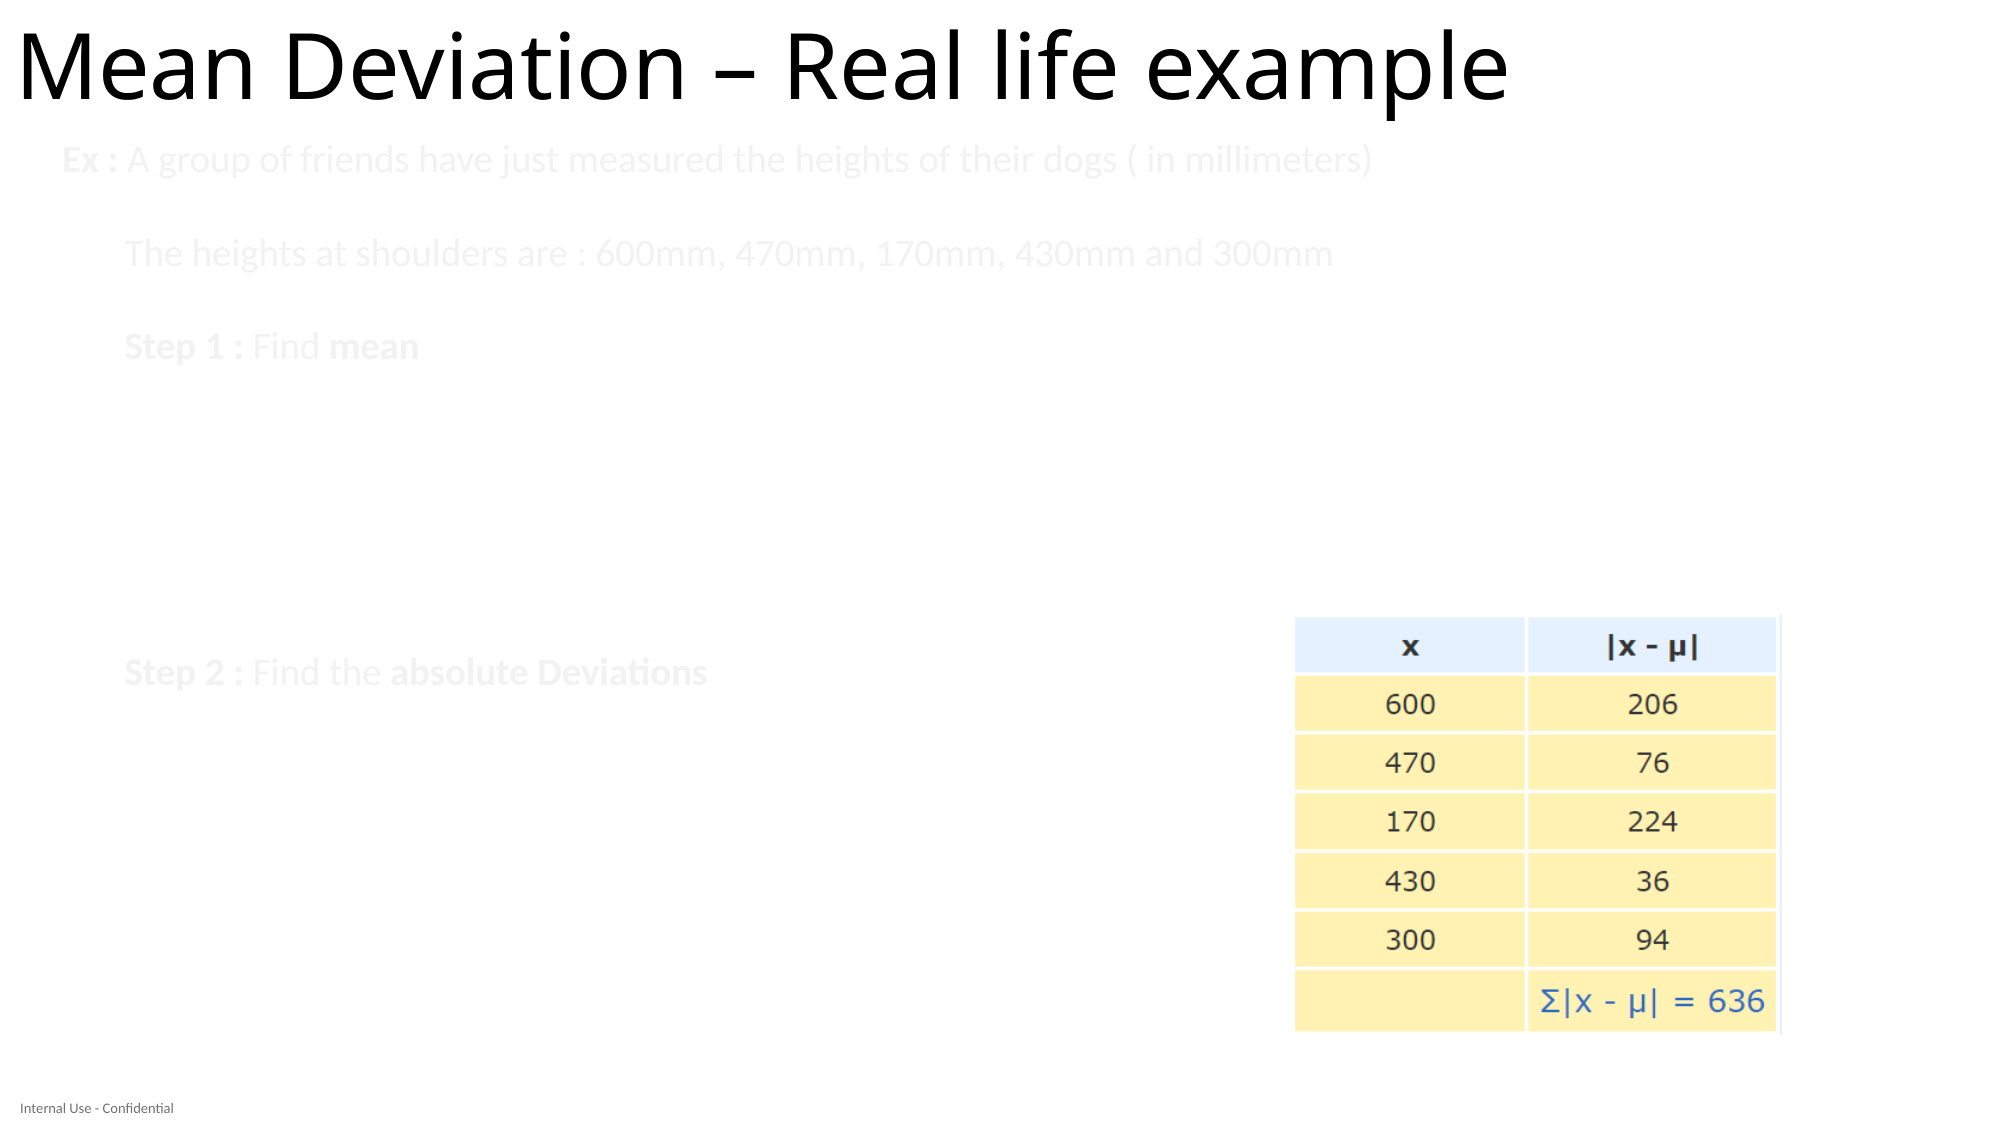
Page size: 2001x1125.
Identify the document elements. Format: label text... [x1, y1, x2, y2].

title Mean Deviation – Real life example [0, 0, 1800, 140]
text_box Ex : A group of friends have just measured the heights of their dogs ( in millimeters) The heights at shoulders are : 600mm, 470mm, 170mm, 430mm and 300mm Step 1 : Find mean Step 2 : Find the absolute Deviations [47, 126, 1832, 748]
picture [1293, 615, 1782, 1035]
